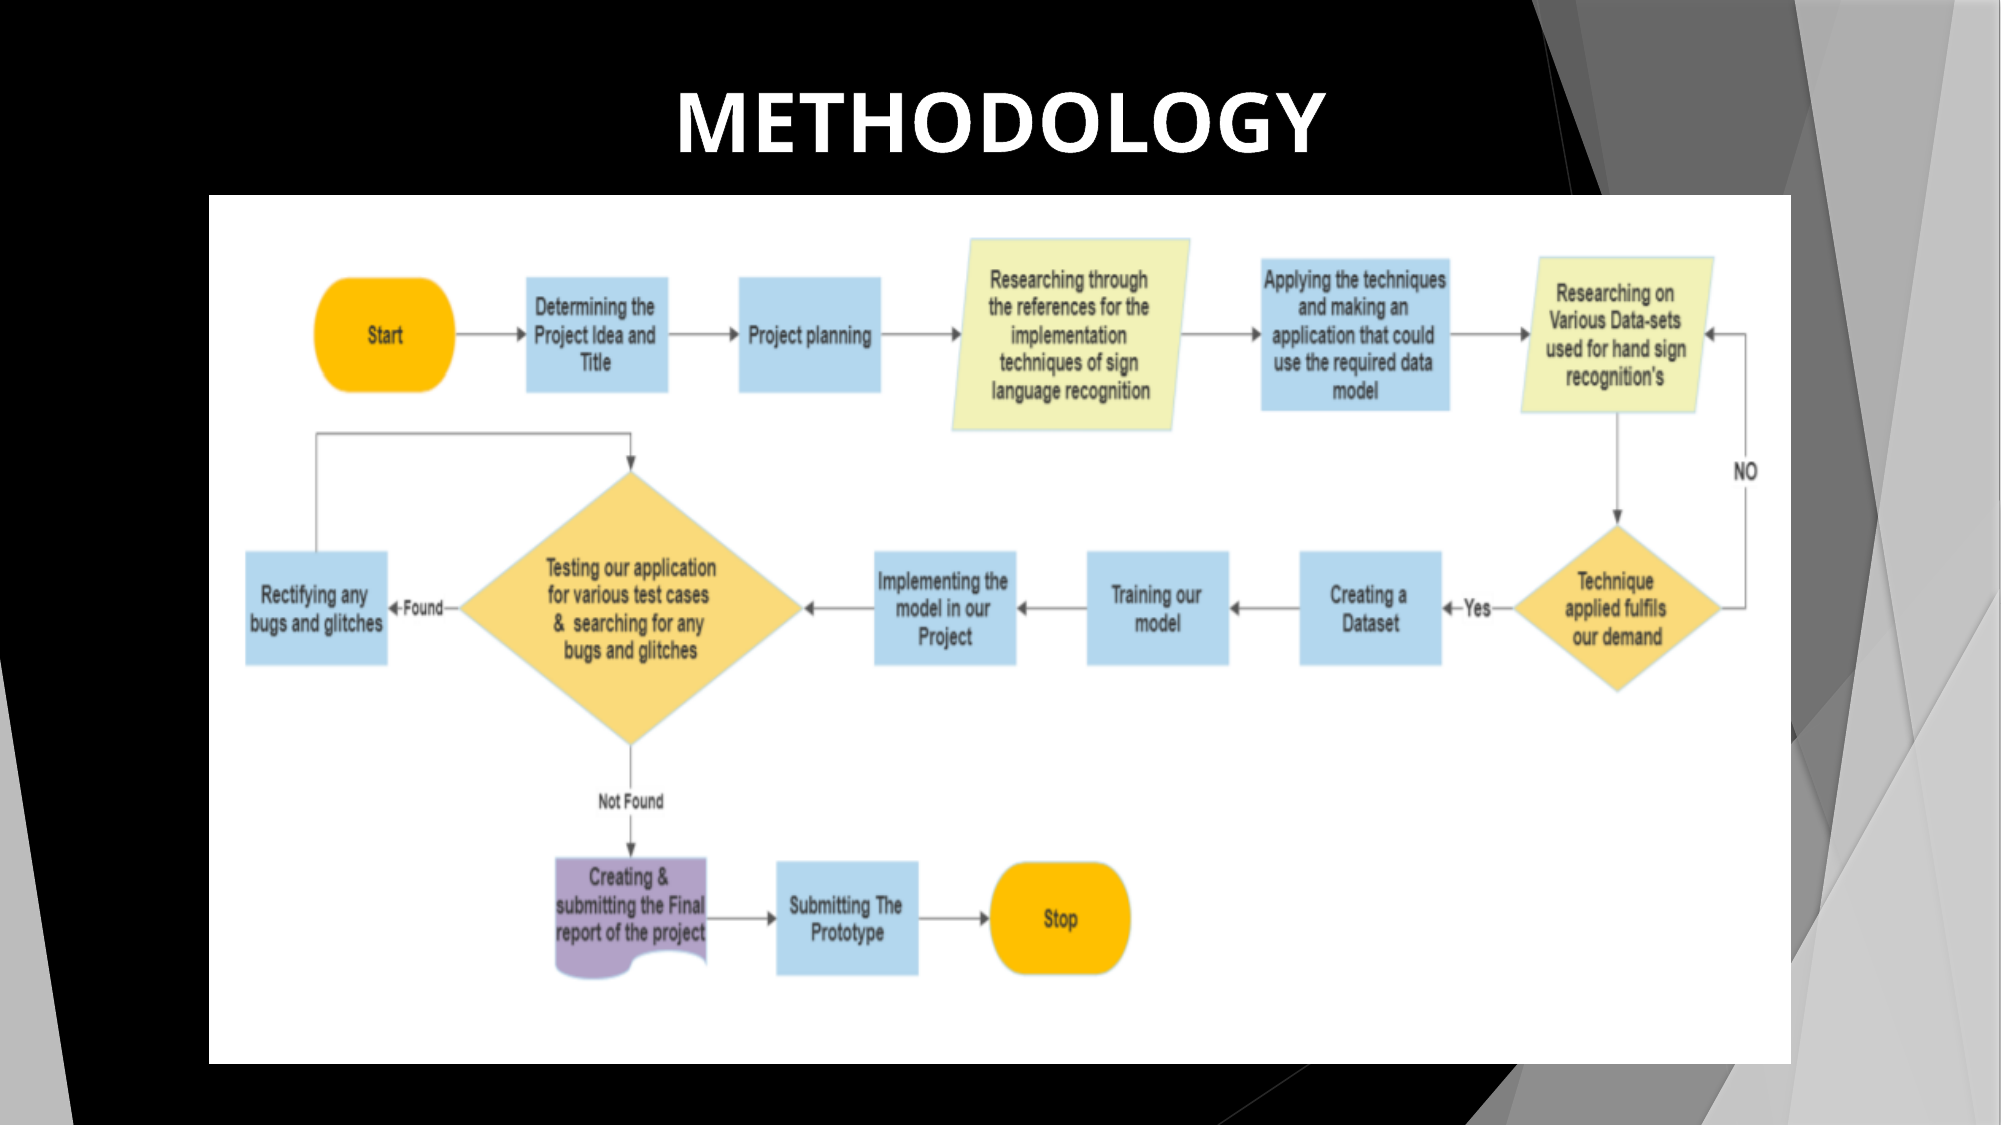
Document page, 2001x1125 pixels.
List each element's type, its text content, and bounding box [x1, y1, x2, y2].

picture [209, 194, 1791, 1064]
text_box METHODOLOGY [499, 61, 1501, 177]
